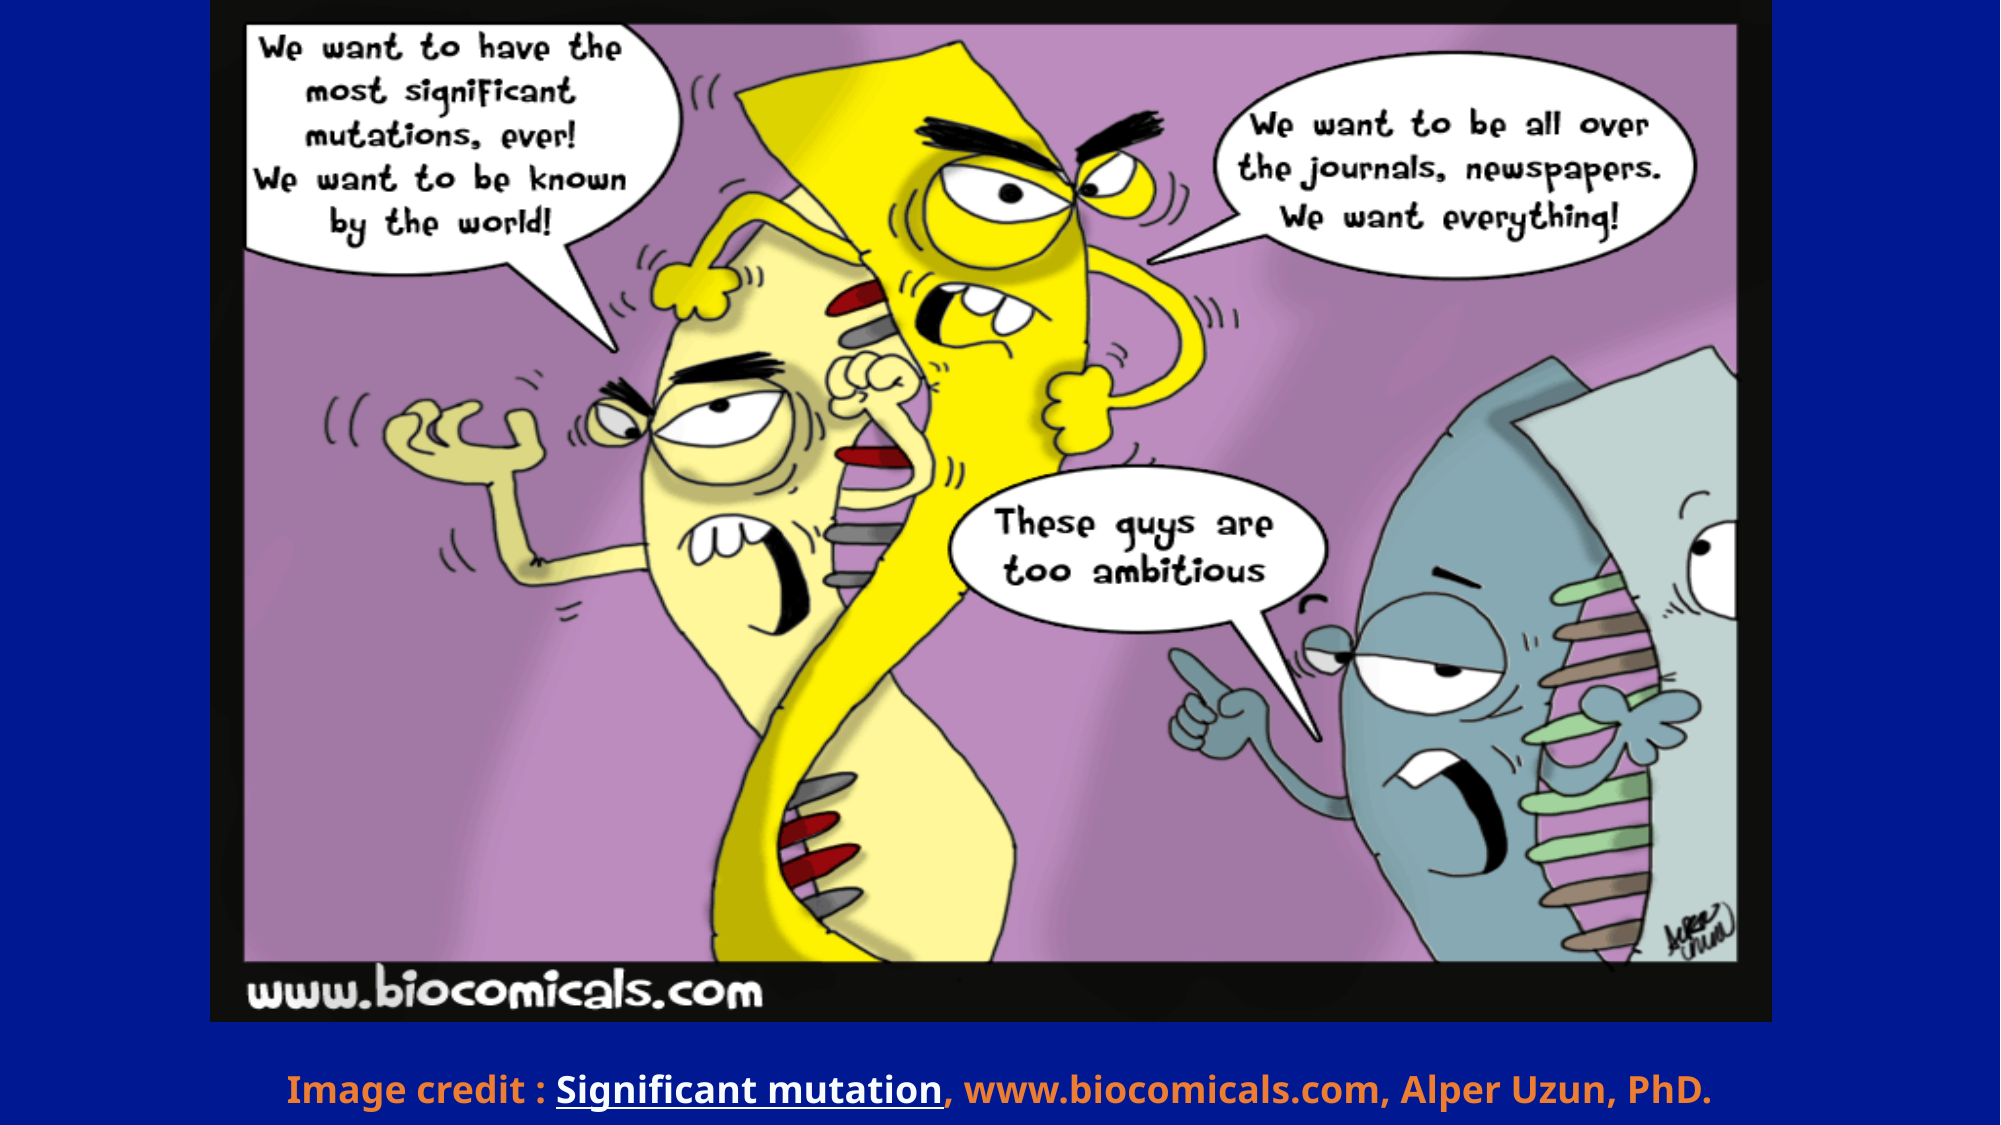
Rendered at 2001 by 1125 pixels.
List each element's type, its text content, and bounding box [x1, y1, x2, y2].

text_box Image credit : Significant mutation, www.biocomicals.com, Alper Uzun, PhD. [0, 1058, 2000, 1125]
picture [210, 0, 1772, 1022]
